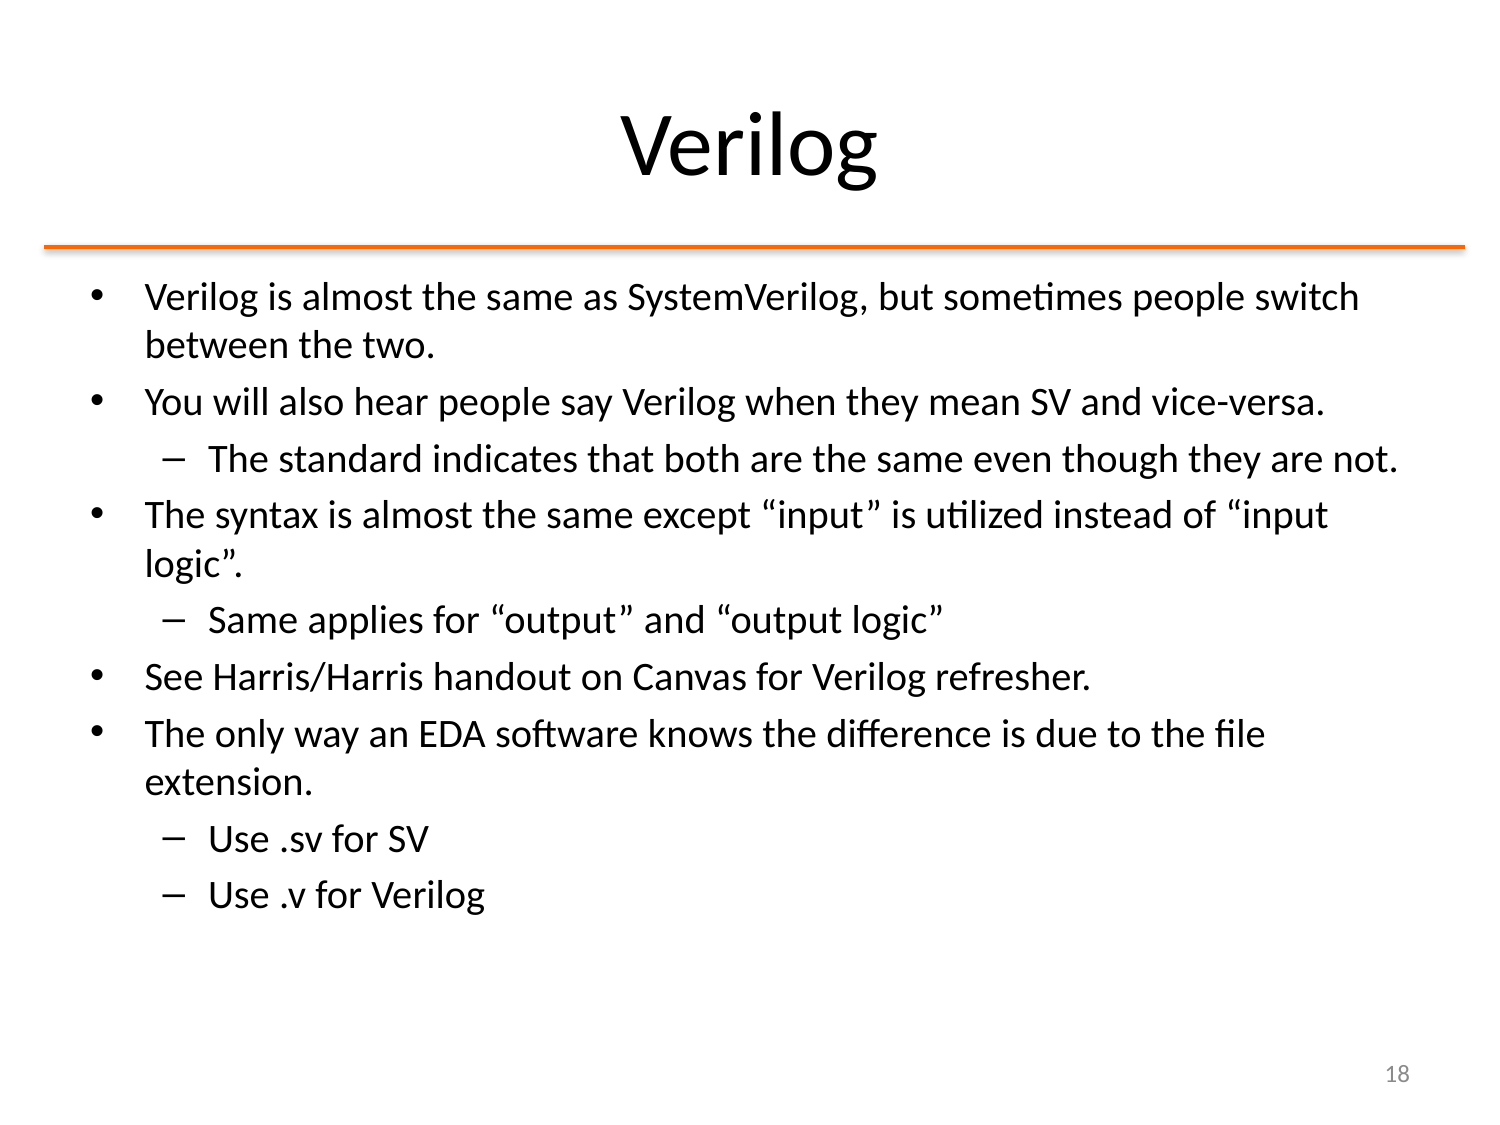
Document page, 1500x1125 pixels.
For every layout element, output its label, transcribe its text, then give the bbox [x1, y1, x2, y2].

list Verilog is almost the same as SystemVerilog, but sometimes people switch between the two. You will also hear people say Verilog when they mean SV and vice-versa. The standard indicates that both are the same even though they are not. The syntax is almost the same except “input” is utilized instead of “input logic”. Same applies for “output” and “output logic” See Harris/Harris handout on Canvas for Verilog refresher. The only way an EDA software knows the difference is due to the file extension. Use .sv for SV Use .v for Verilog [75, 262, 1425, 975]
title Verilog [75, 45, 1425, 233]
slide_number 18 [1074, 1042, 1425, 1103]
